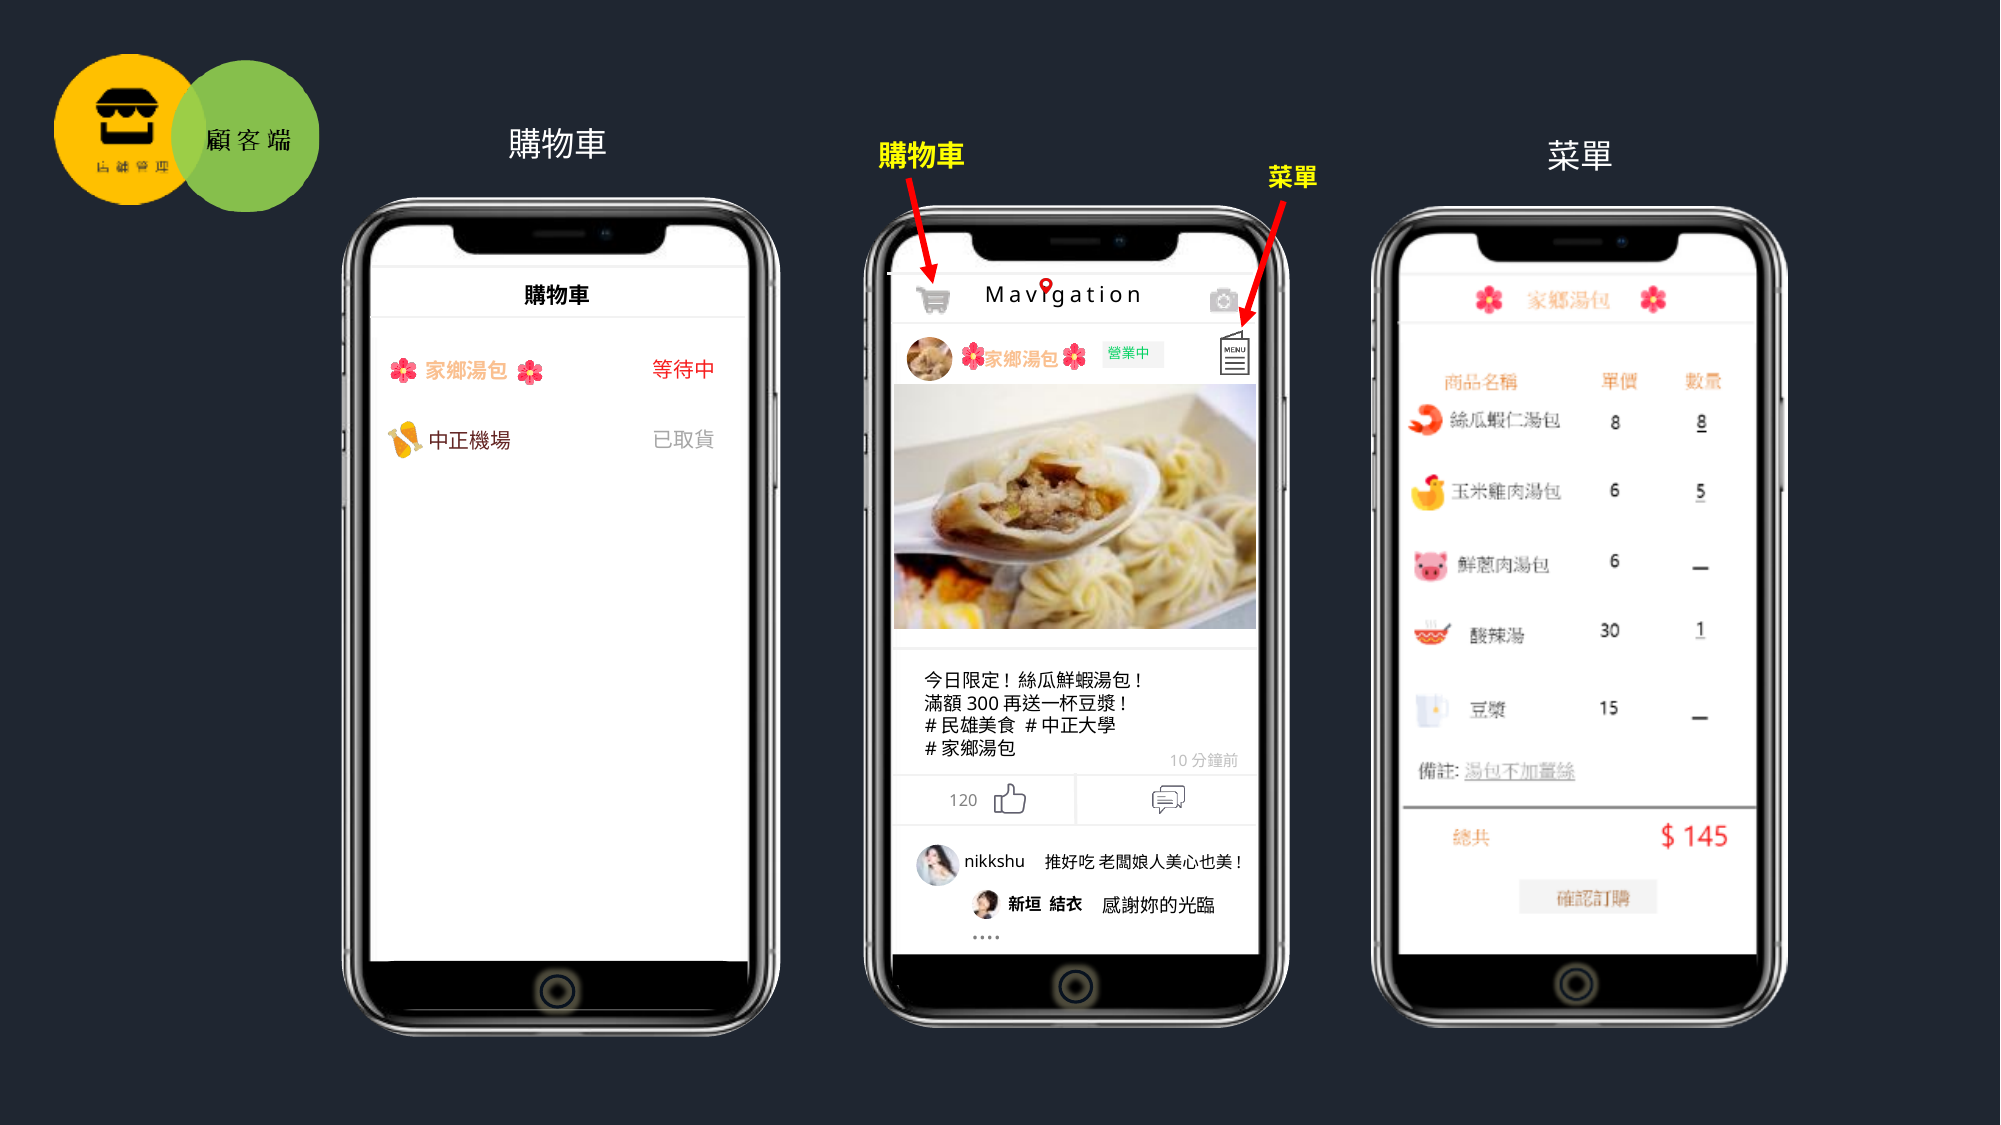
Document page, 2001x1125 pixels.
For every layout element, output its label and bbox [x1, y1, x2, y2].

text_box [863, 130, 1021, 284]
text_box [863, 205, 1290, 1028]
text_box [1241, 153, 1338, 328]
text_box [1370, 127, 1788, 1028]
picture [54, 54, 320, 212]
text_box [341, 115, 781, 1037]
